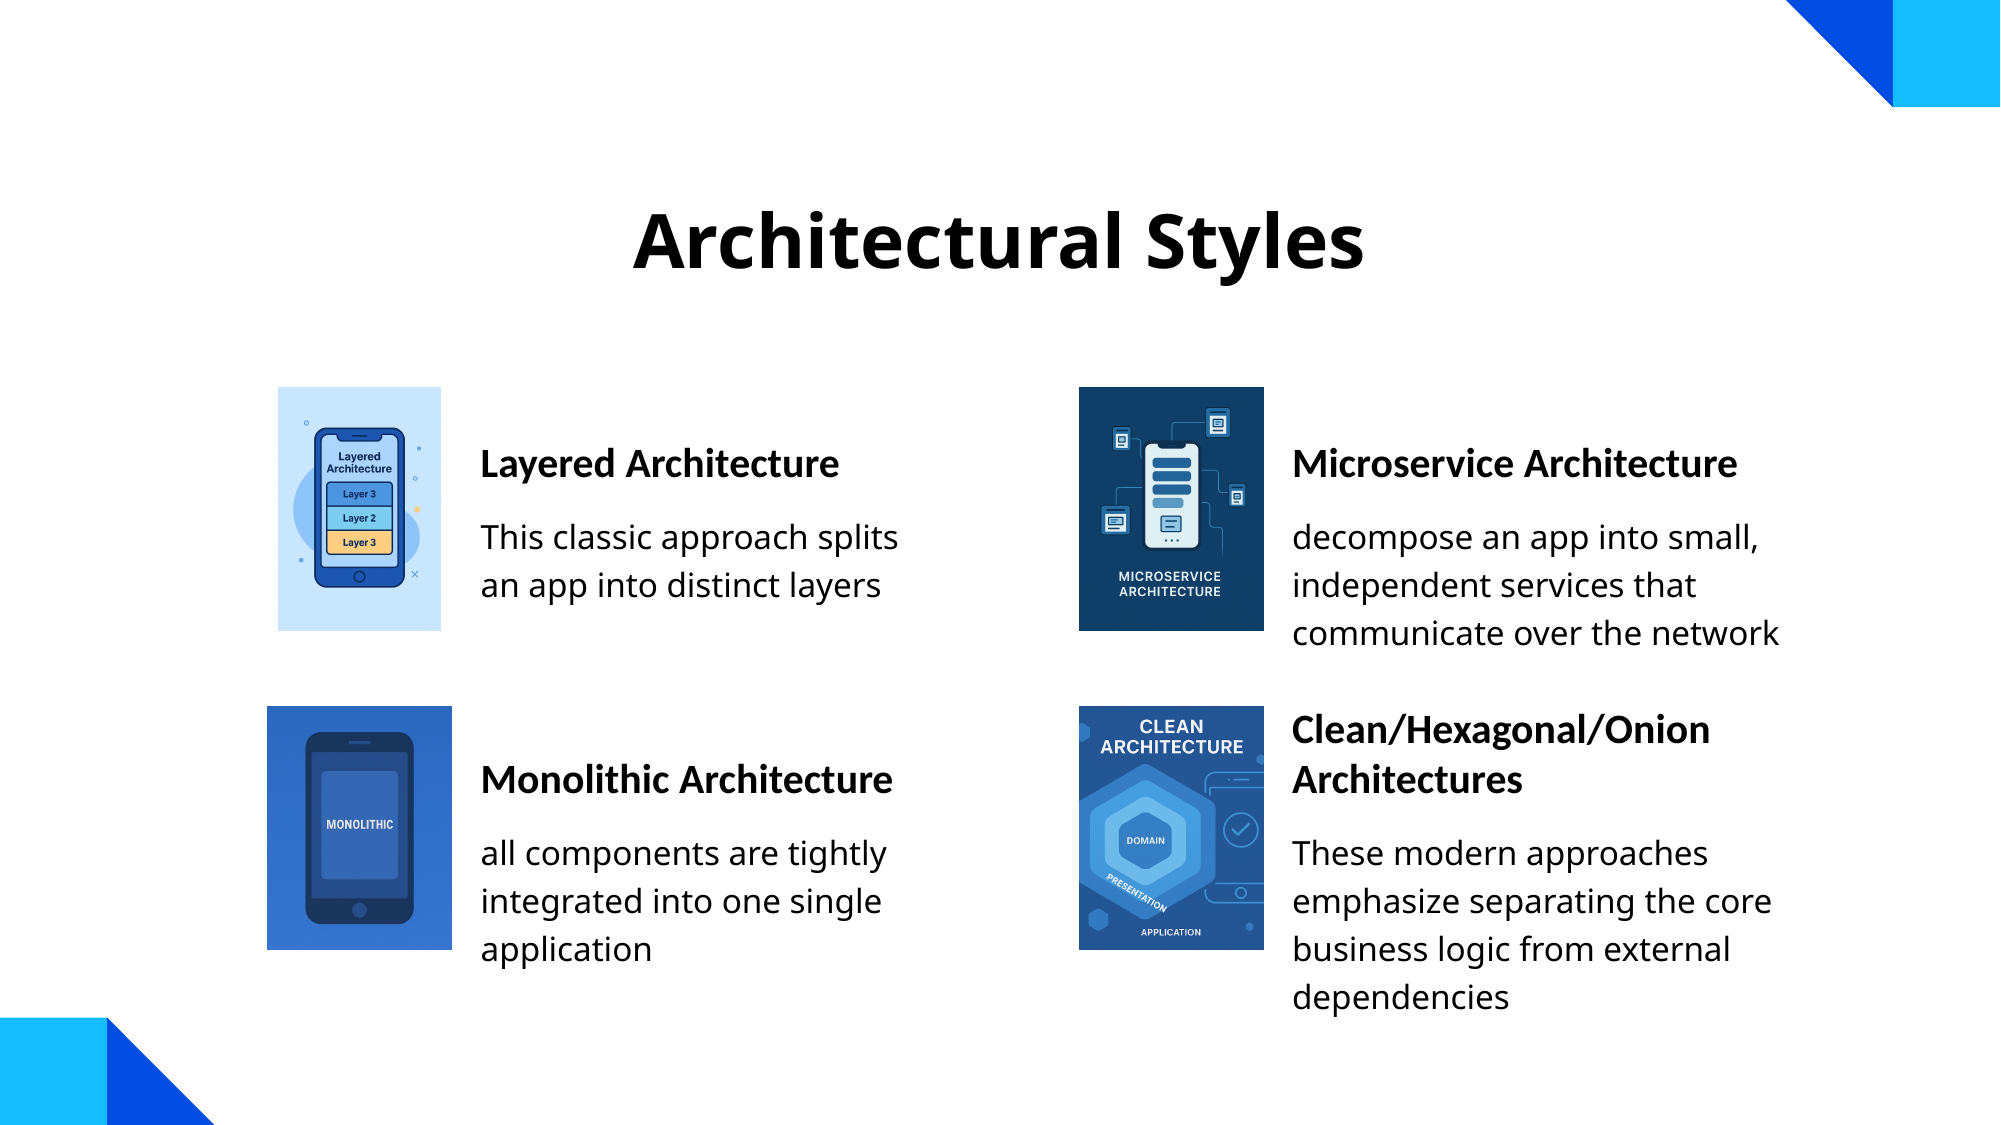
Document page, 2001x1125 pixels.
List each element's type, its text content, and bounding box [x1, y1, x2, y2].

picture [1079, 706, 1264, 950]
picture [267, 706, 452, 950]
title Architectural Styles [138, 145, 1862, 332]
picture [1079, 387, 1264, 631]
list This classic approach splits an app into distinct layers [480, 508, 921, 638]
list all components are tightly integrated into one single application [480, 824, 921, 954]
list Clean/Hexagonal/Onion Architectures [1292, 702, 1934, 803]
list decompose an app into small, independent services that communicate over the network [1292, 508, 1829, 638]
picture [278, 387, 441, 631]
list Microservice Architecture [1292, 386, 1829, 487]
list Monolithic Architecture [480, 702, 921, 803]
list Layered Architecture [480, 386, 921, 487]
list These modern approaches emphasize separating the core business logic from external dependencies [1292, 824, 1800, 954]
